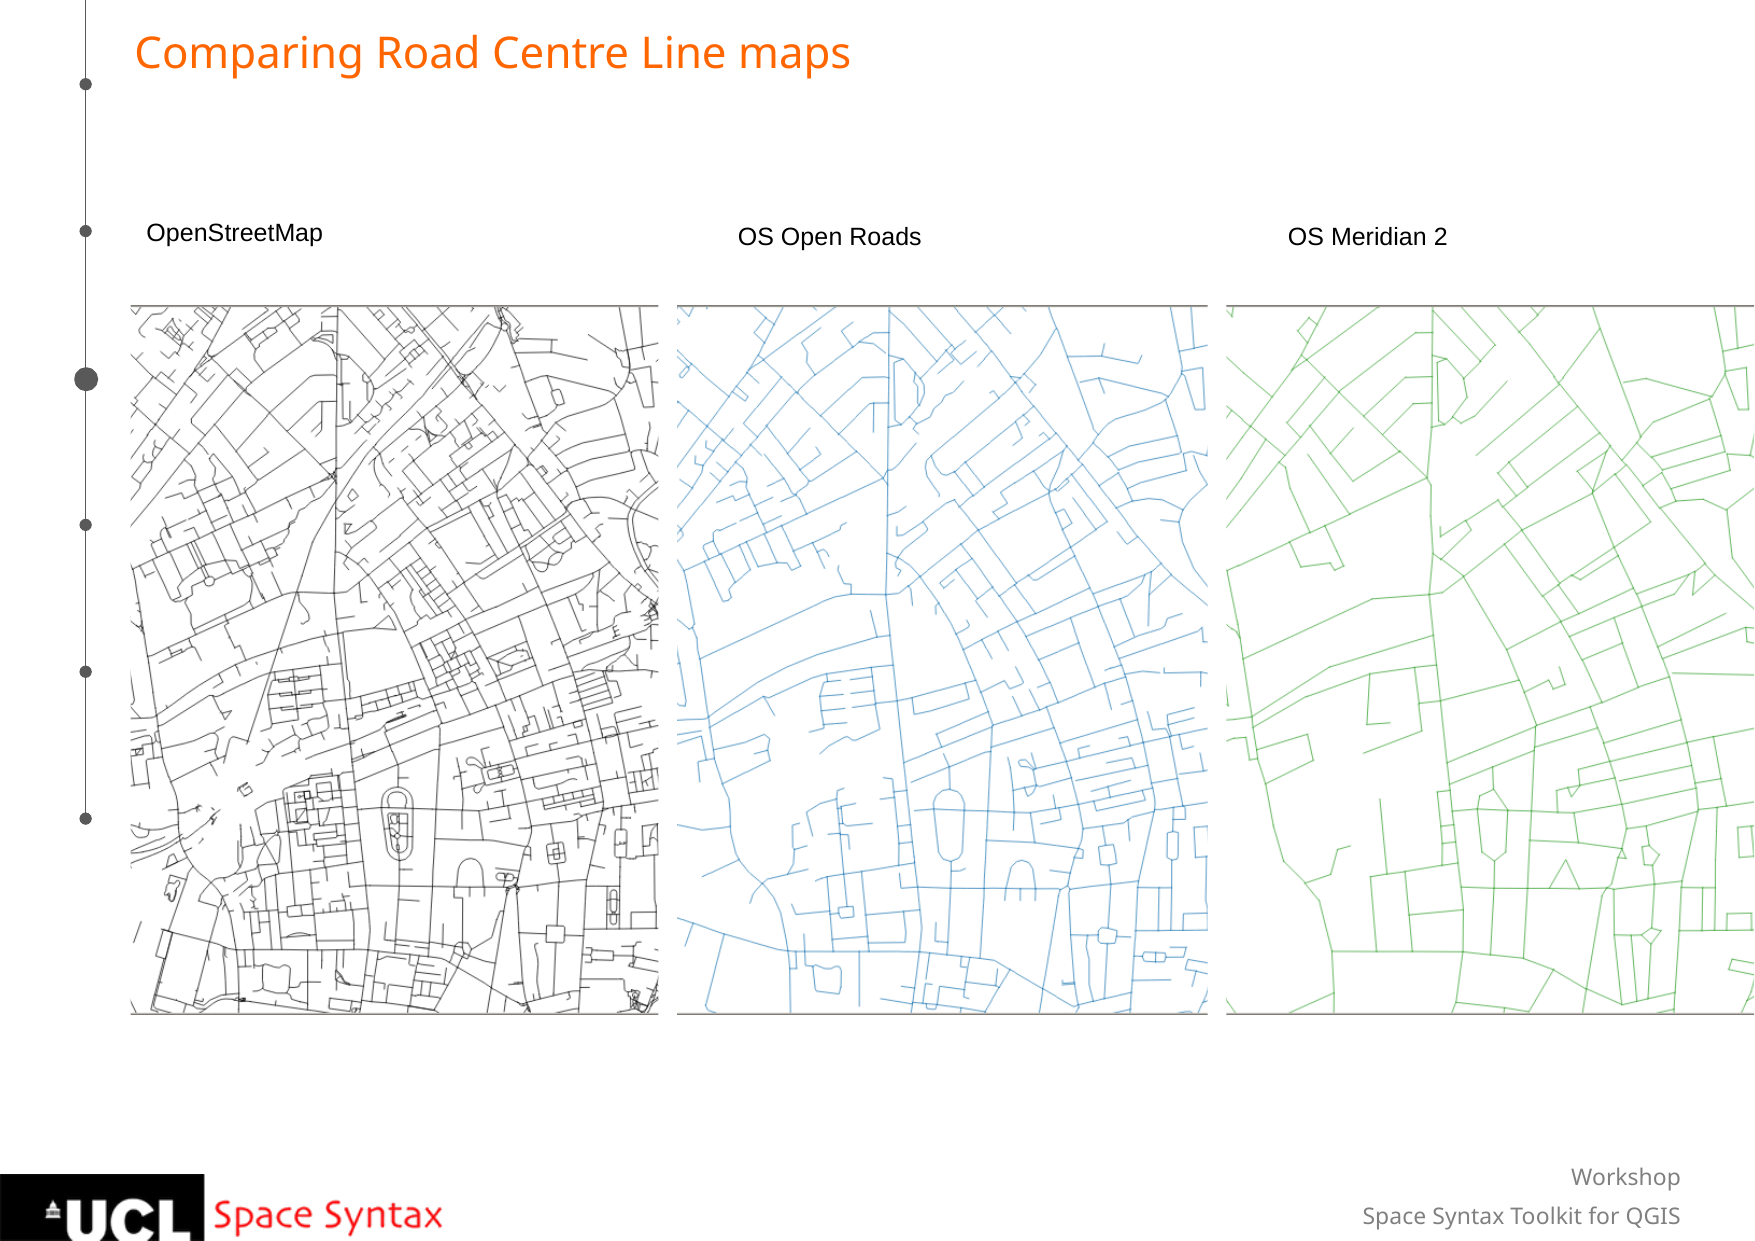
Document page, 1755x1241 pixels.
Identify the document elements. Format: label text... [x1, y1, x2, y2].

text_box Comparing Road Centre Line maps [119, 17, 1175, 85]
picture [1226, 305, 1755, 1015]
picture [130, 305, 659, 1015]
picture [0, 1174, 528, 1241]
text_box OpenStreetMap [131, 208, 339, 254]
text_box OS Open Roads [723, 213, 938, 258]
picture [676, 305, 1208, 1015]
text_box OS Meridian 2 [1273, 213, 1464, 258]
text_box [77, 370, 96, 389]
